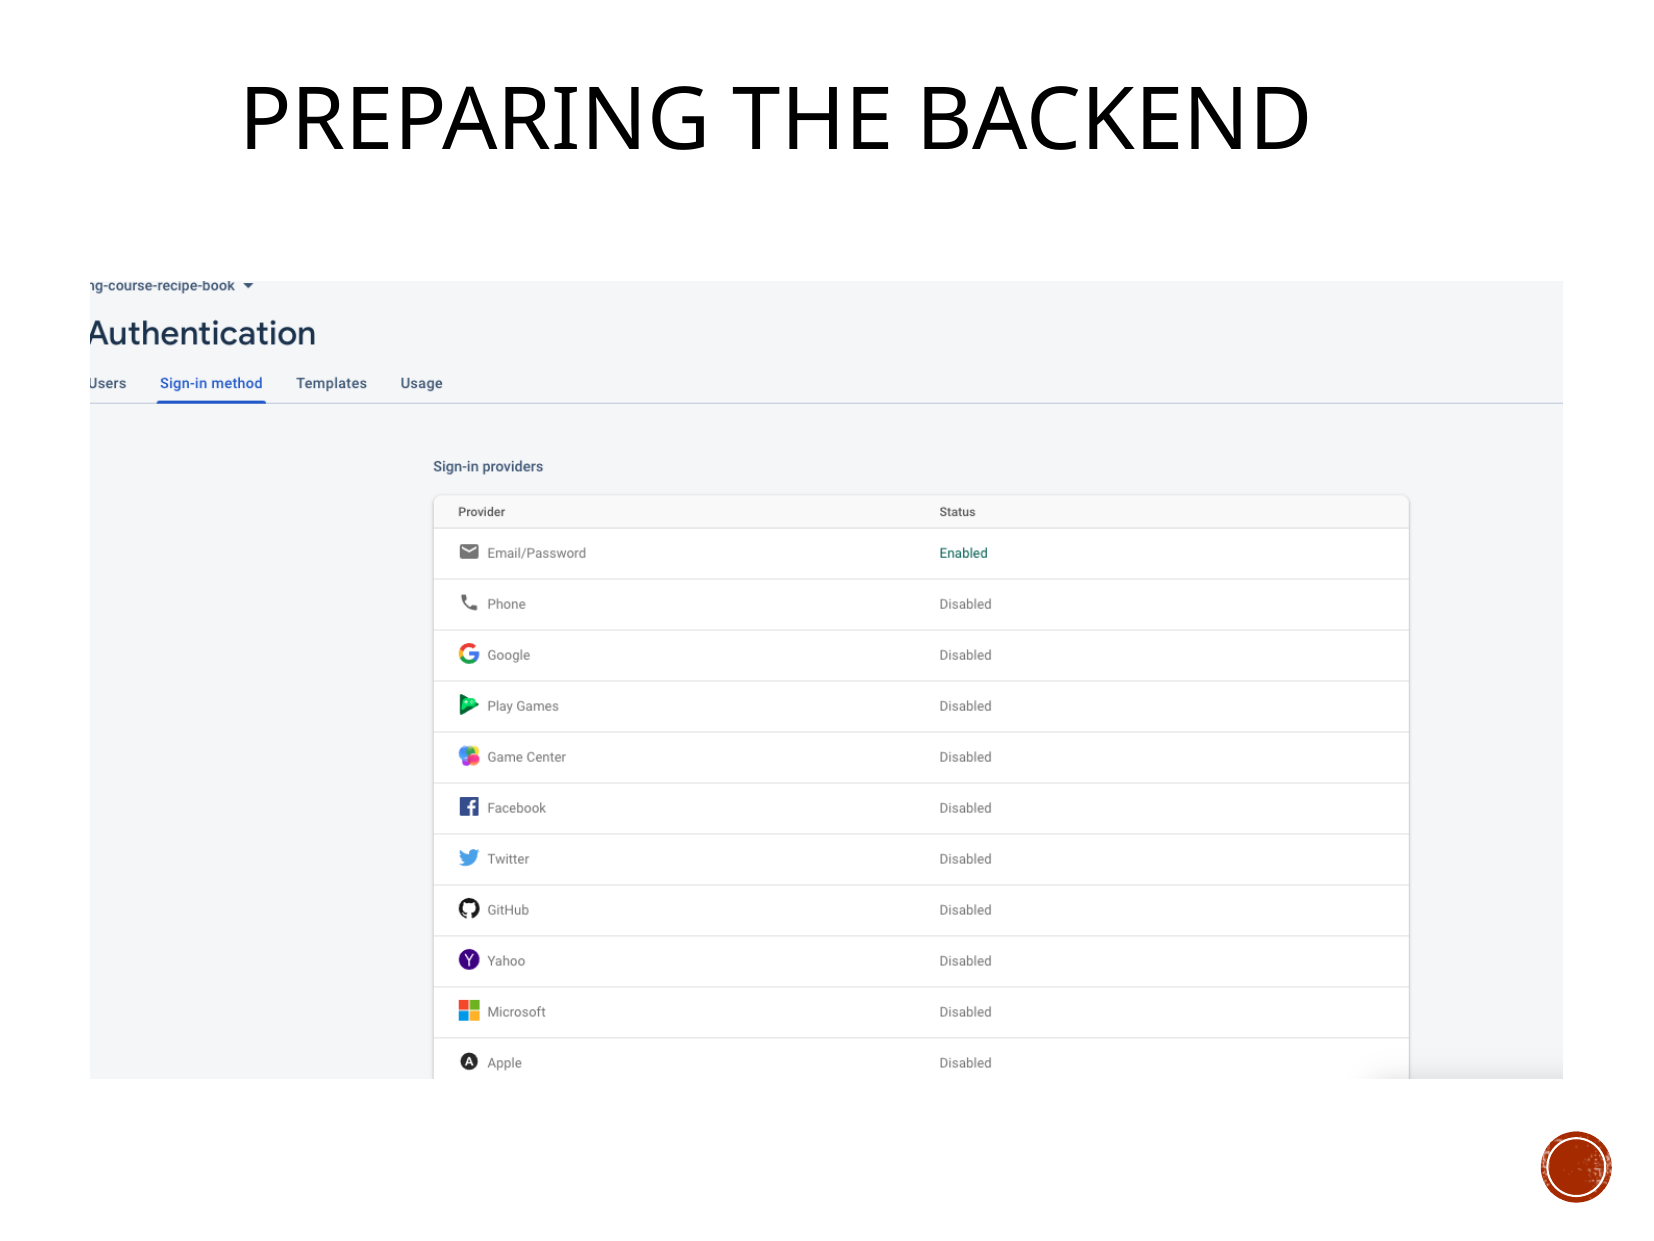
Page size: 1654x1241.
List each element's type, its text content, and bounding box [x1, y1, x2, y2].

picture [90, 281, 1563, 1079]
title PREPARING THE BACKEND [224, 66, 1495, 280]
